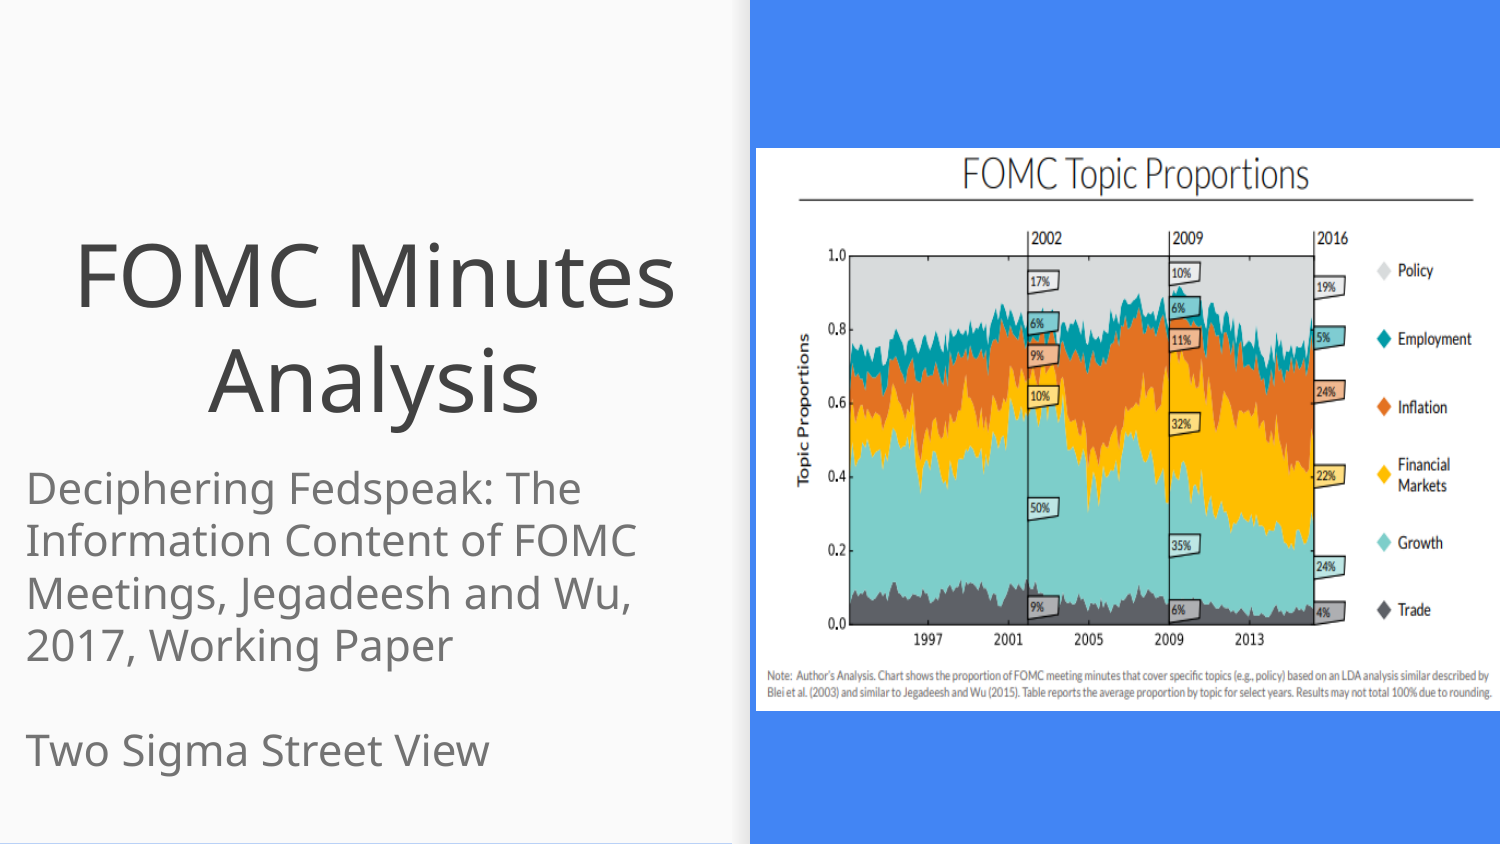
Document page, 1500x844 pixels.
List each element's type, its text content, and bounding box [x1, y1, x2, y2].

title FOMC Minutes Analysis [43, 202, 708, 445]
subtitle Deciphering Fedspeak: The Information Content of FOMC Meetings, Jegadeesh and Wu, 2017, Working Paper Two Sigma Street View [10, 445, 740, 689]
picture [756, 147, 1500, 711]
